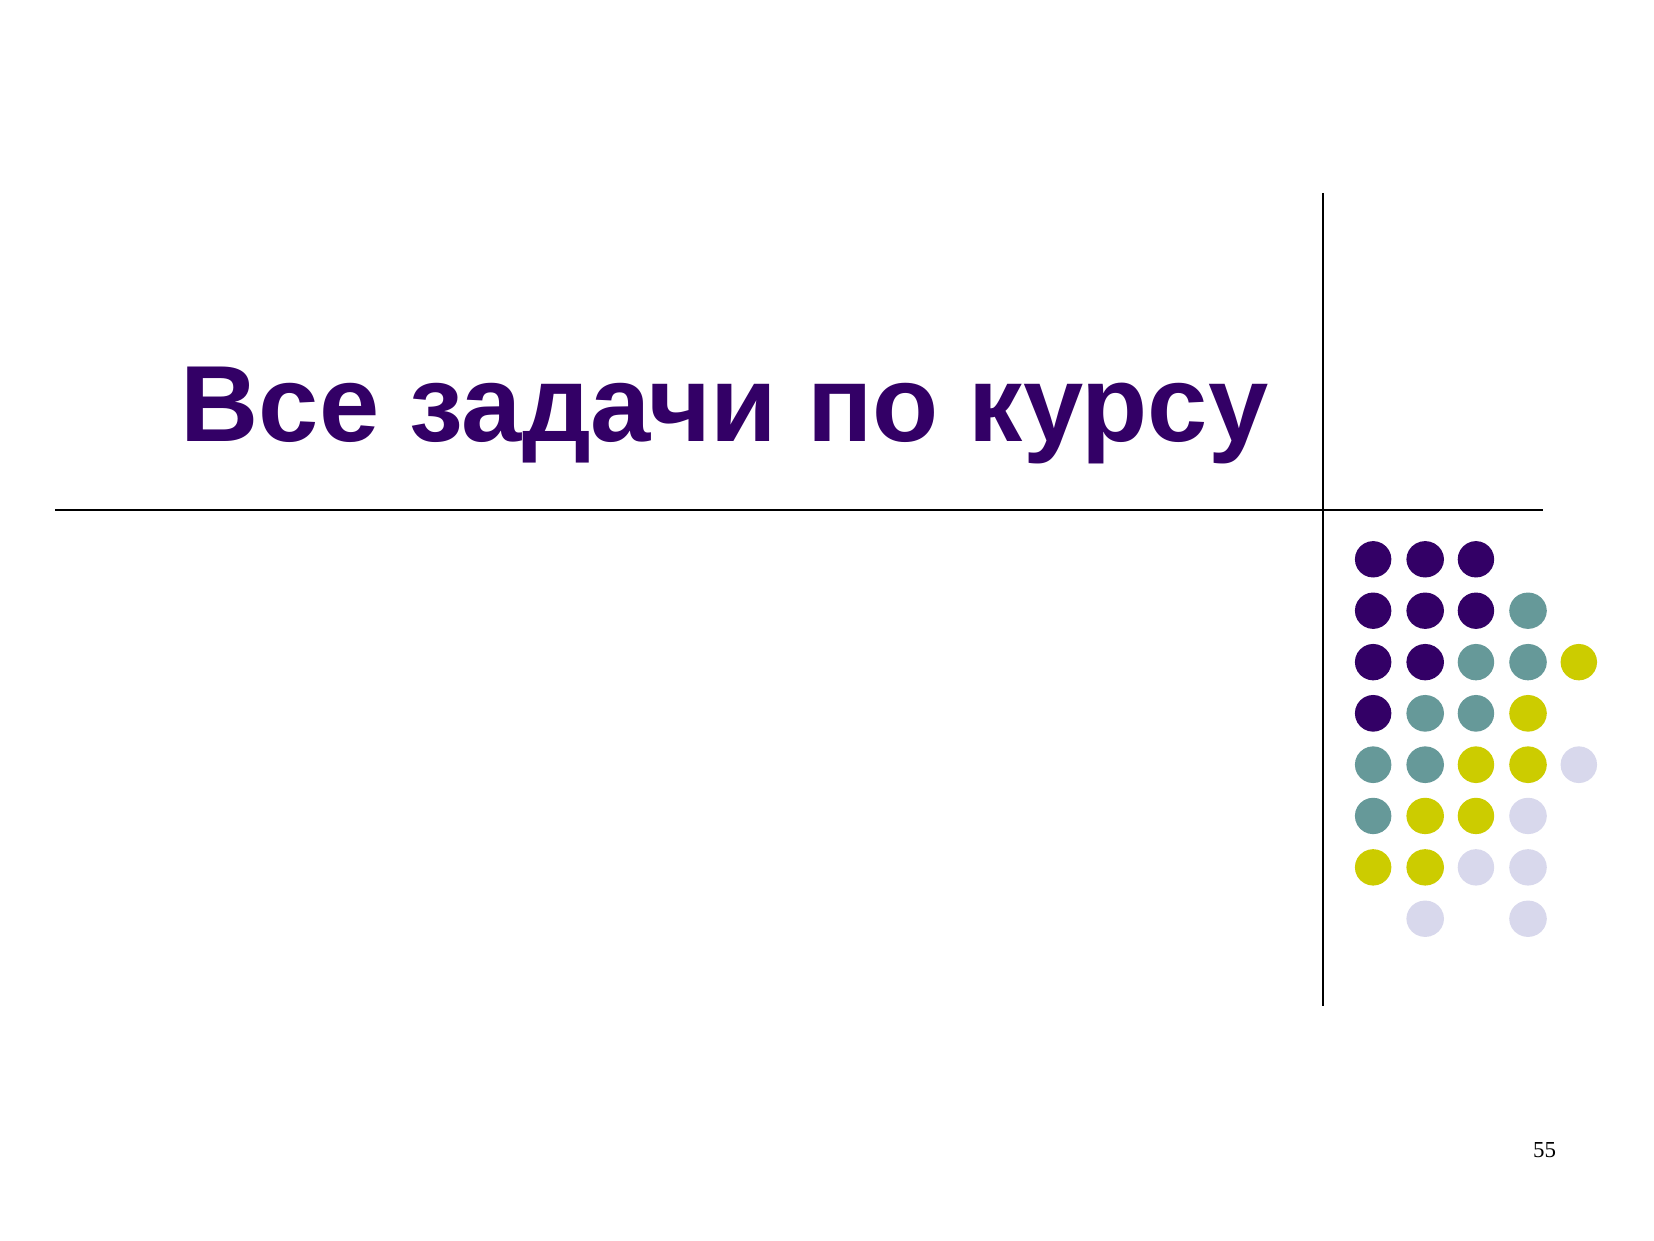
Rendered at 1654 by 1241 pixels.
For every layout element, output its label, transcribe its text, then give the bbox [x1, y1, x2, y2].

text_box ‹#› [1185, 1129, 1572, 1213]
title Все задачи по курсу [57, 84, 1284, 471]
